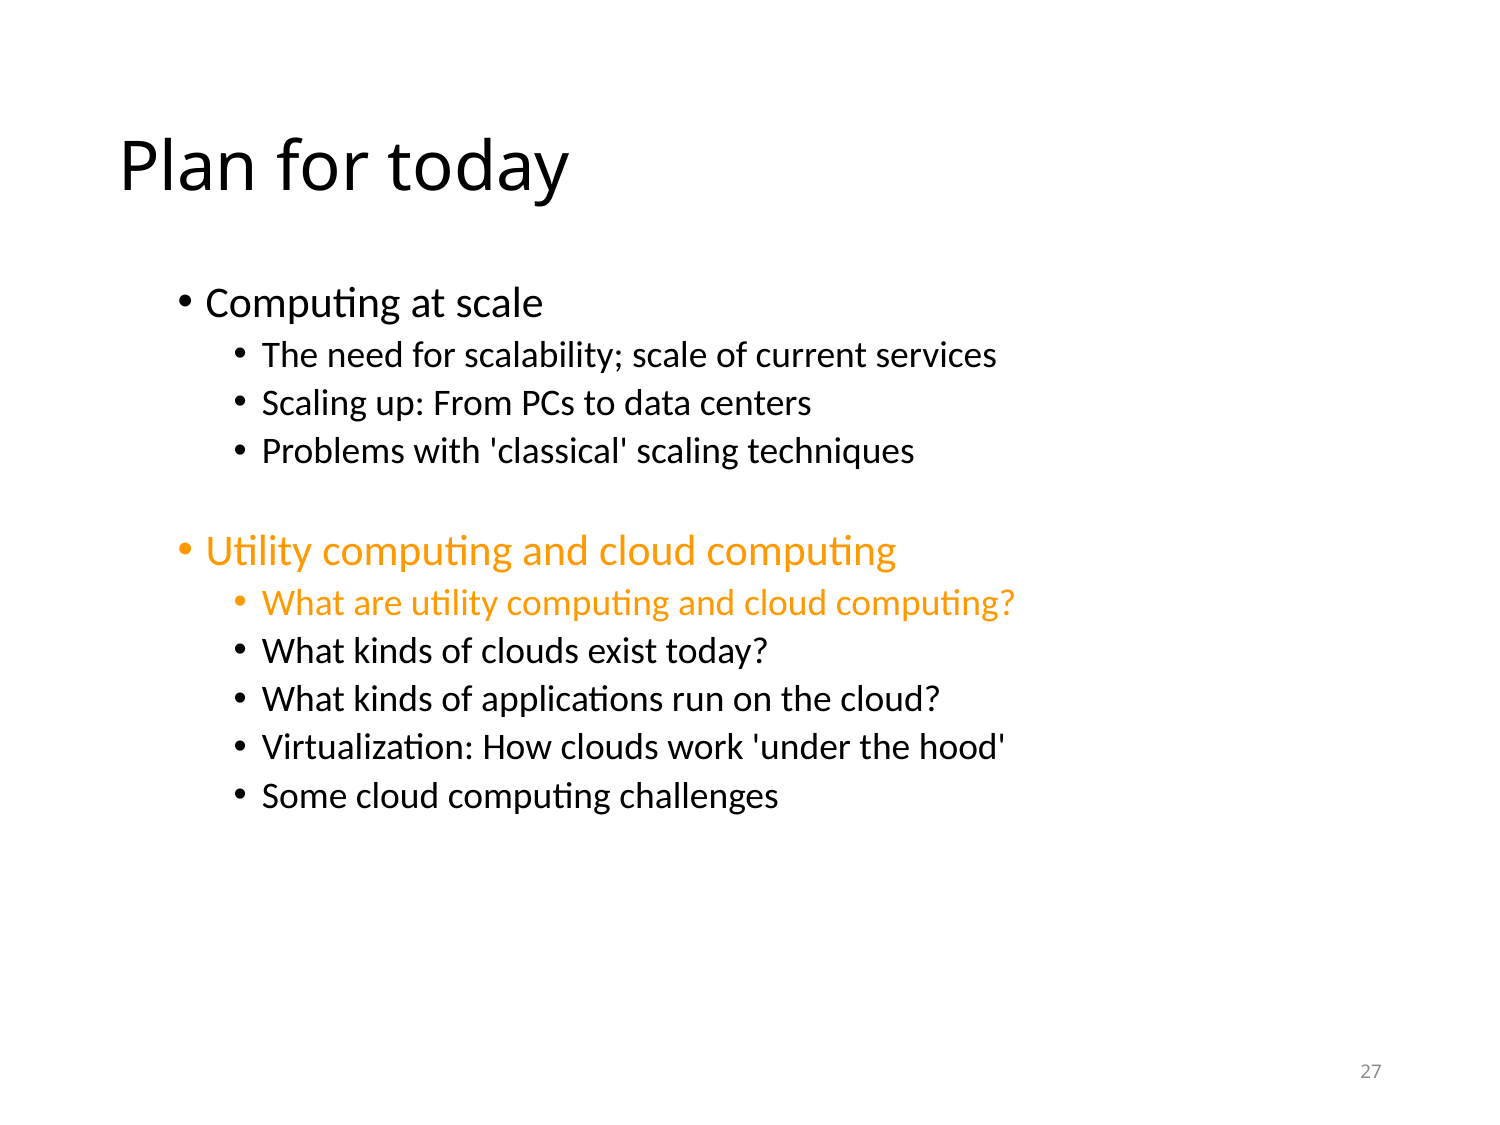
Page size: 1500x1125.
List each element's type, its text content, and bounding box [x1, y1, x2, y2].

title Plan for today [103, 59, 1397, 278]
slide_number 27 [1059, 1042, 1397, 1103]
list Computing at scale The need for scalability; scale of current services Scaling up: From PCs to data centers Problems with 'classical' scaling techniques Utility computing and cloud computing What are utility computing and cloud computing? What kinds of clouds exist today? What kinds of applications run on the cloud? Virtualization: How clouds work 'under the hood' Some cloud computing challenges [162, 272, 1452, 1016]
